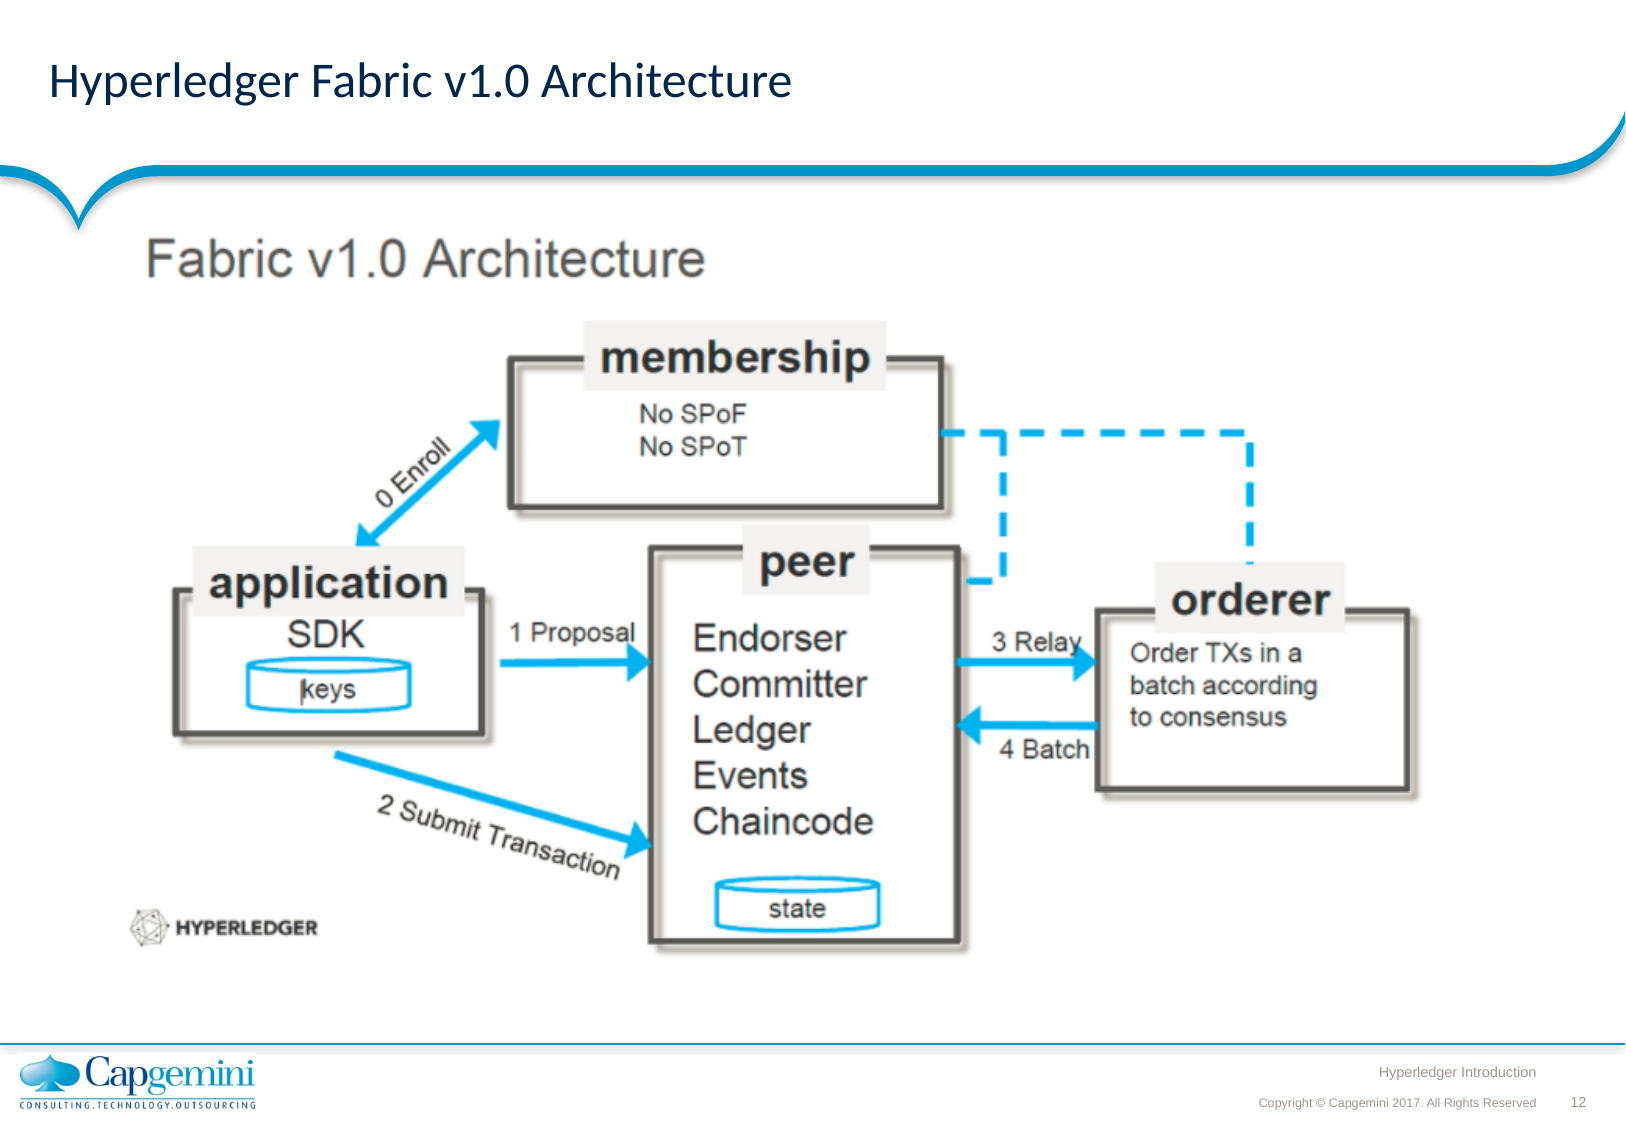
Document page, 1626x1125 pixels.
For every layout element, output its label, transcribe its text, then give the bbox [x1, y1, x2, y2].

title Hyperledger Fabric v1.0 Architecture [0, 0, 1625, 165]
picture [19, 1053, 256, 1110]
picture [95, 223, 1430, 976]
